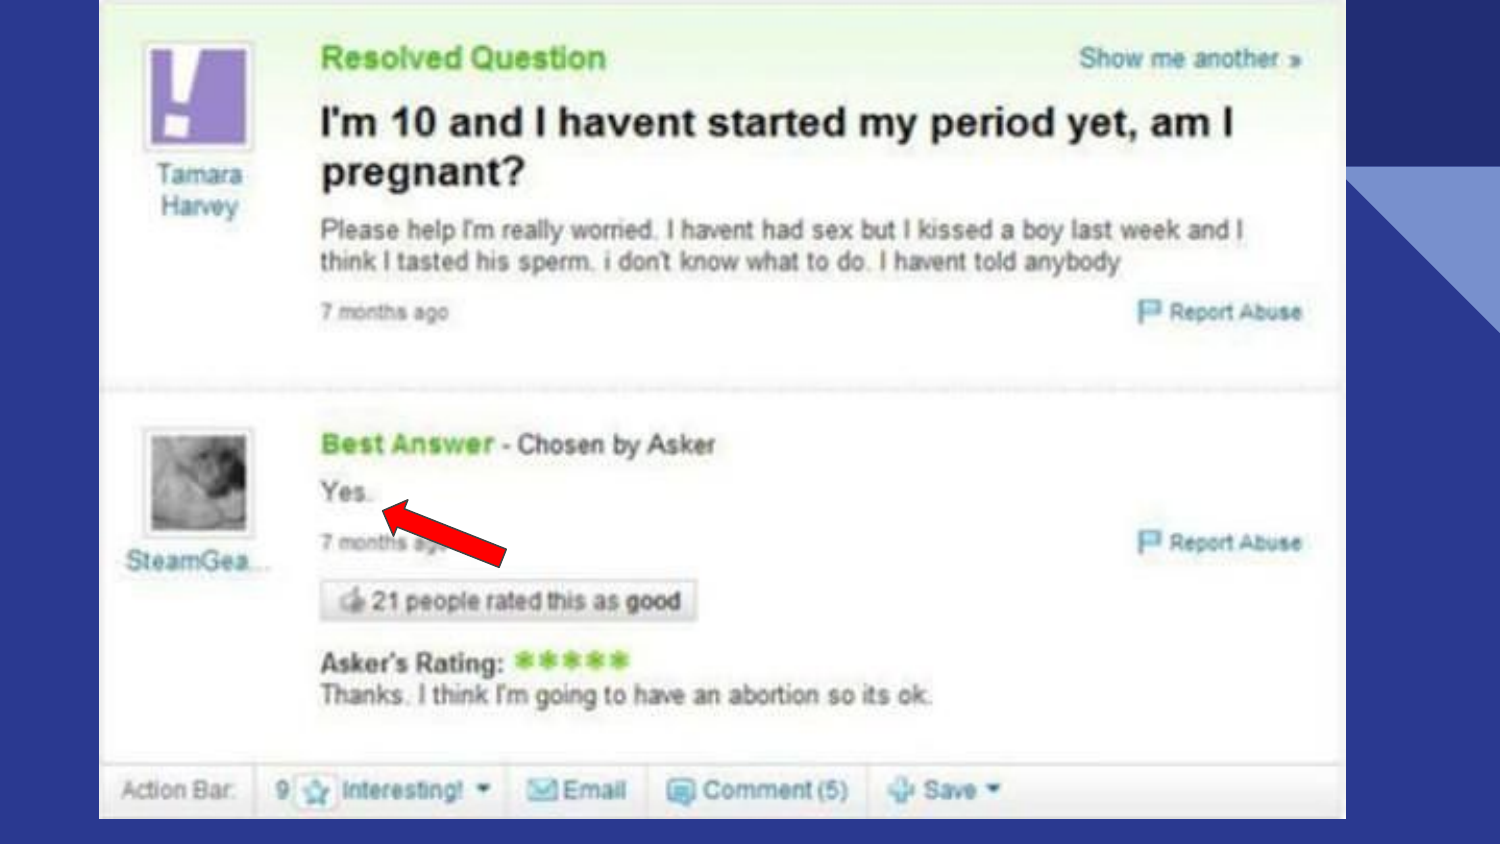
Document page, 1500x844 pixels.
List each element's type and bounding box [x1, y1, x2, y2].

picture [99, 0, 1346, 819]
